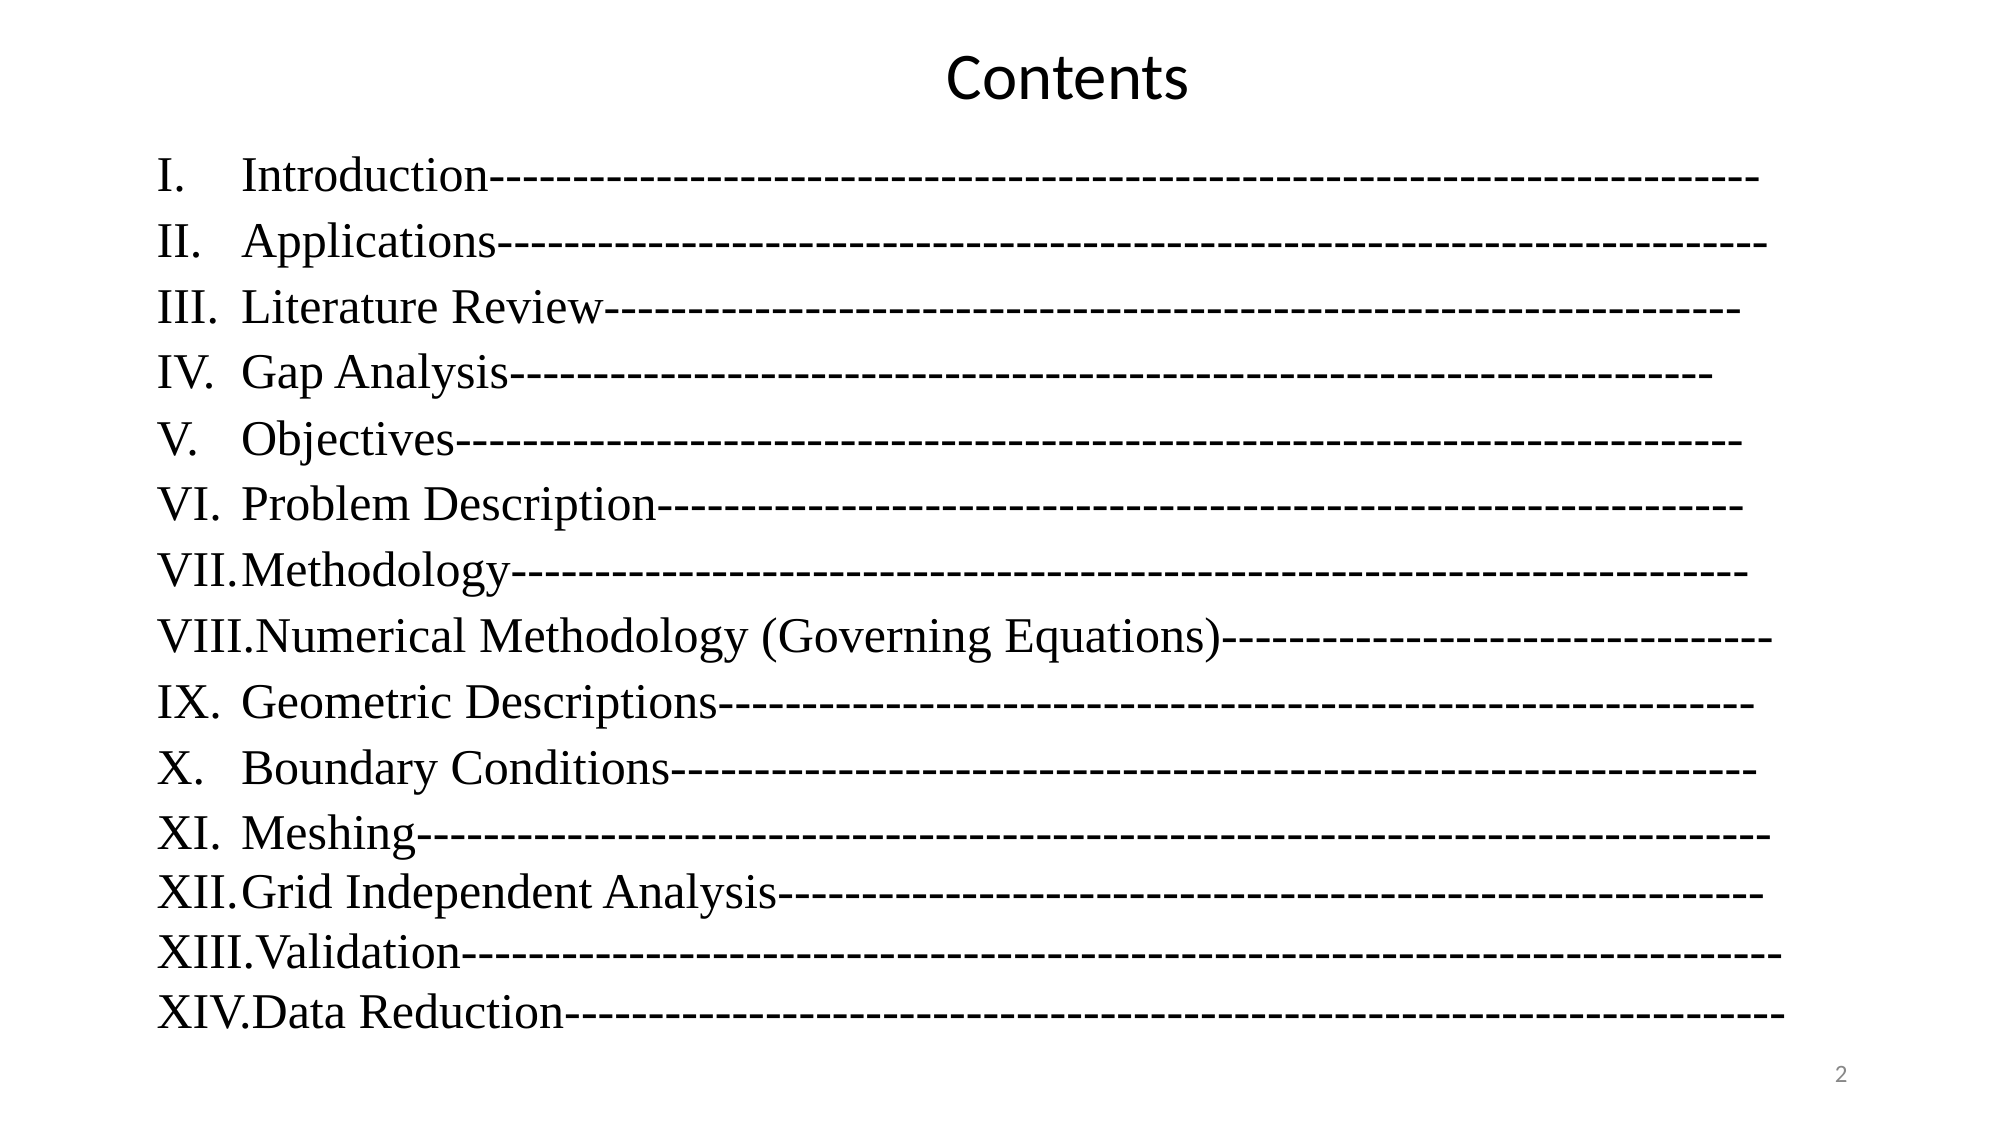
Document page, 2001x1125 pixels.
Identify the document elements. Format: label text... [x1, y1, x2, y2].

slide_number 2 [1412, 1042, 1863, 1103]
list Introduction---------------------------------------------------------------------------- Applications---------------------------------------------------------------------------- Literature Review-------------------------------------------------------------------- Gap Analysis------------------------------------------------------------------------ Objectives----------------------------------------------------------------------------- Problem Description----------------------------------------------------------------- Methodology-------------------------------------------------------------------------- Numerical Methodology (Governing Equations)--------------------------------- Geometric Descriptions-------------------------------------------------------------- Boundary Conditions----------------------------------------------------------------- Meshing--------------------------------------------------------------------------------- Grid Independent Analysis----------------------------------------------------------- Validation------------------------------------------------------------------------------- Data Reduction------------------------------------------------------------------------- [139, 133, 1865, 1125]
title Contents [205, 3, 1931, 154]
